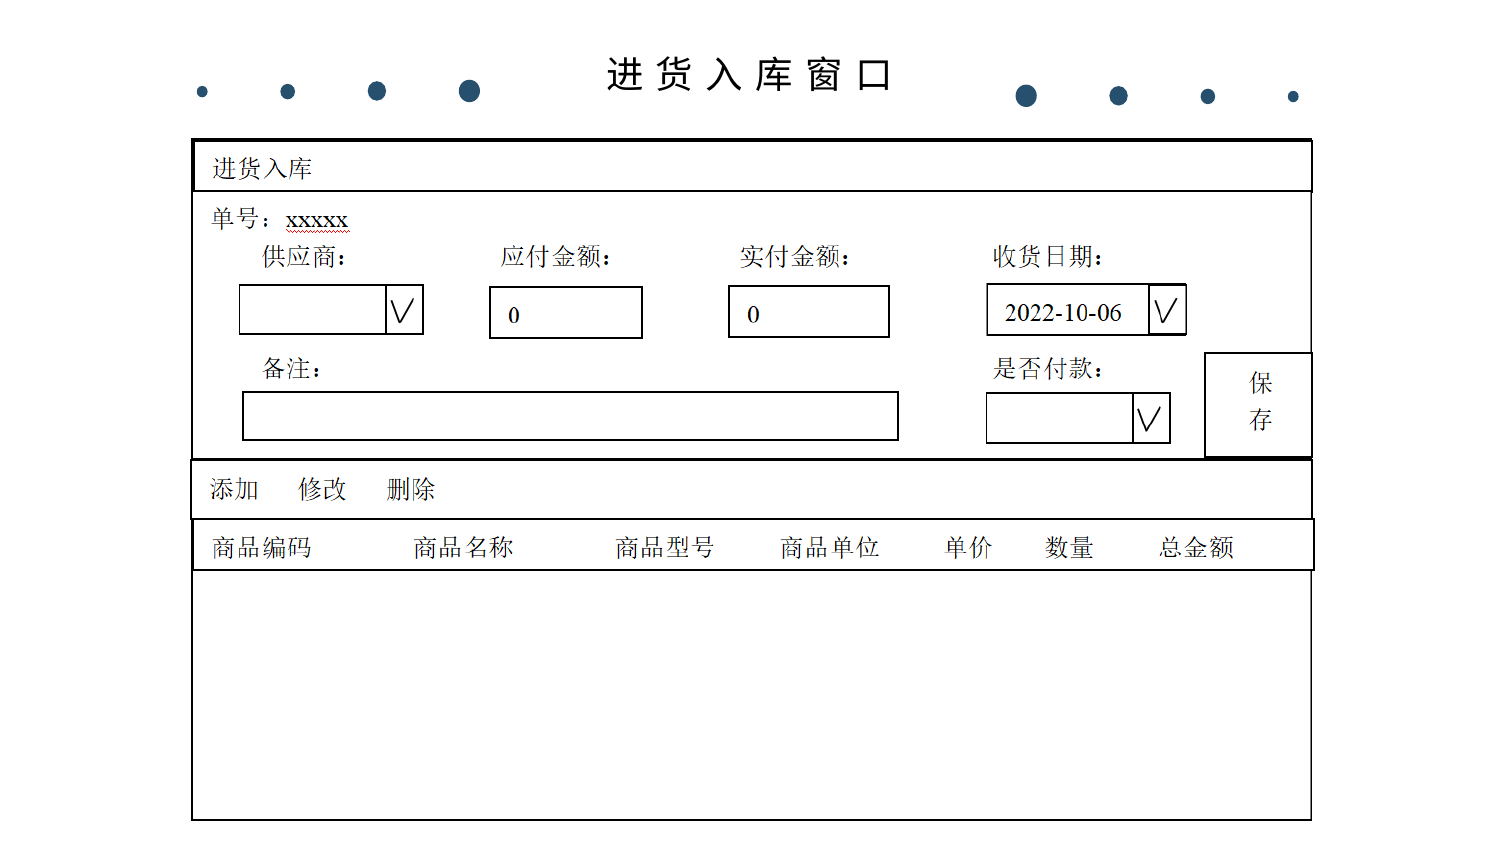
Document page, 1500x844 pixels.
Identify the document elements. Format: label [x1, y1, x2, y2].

text_box [196, 34, 1299, 108]
picture [165, 118, 1335, 834]
